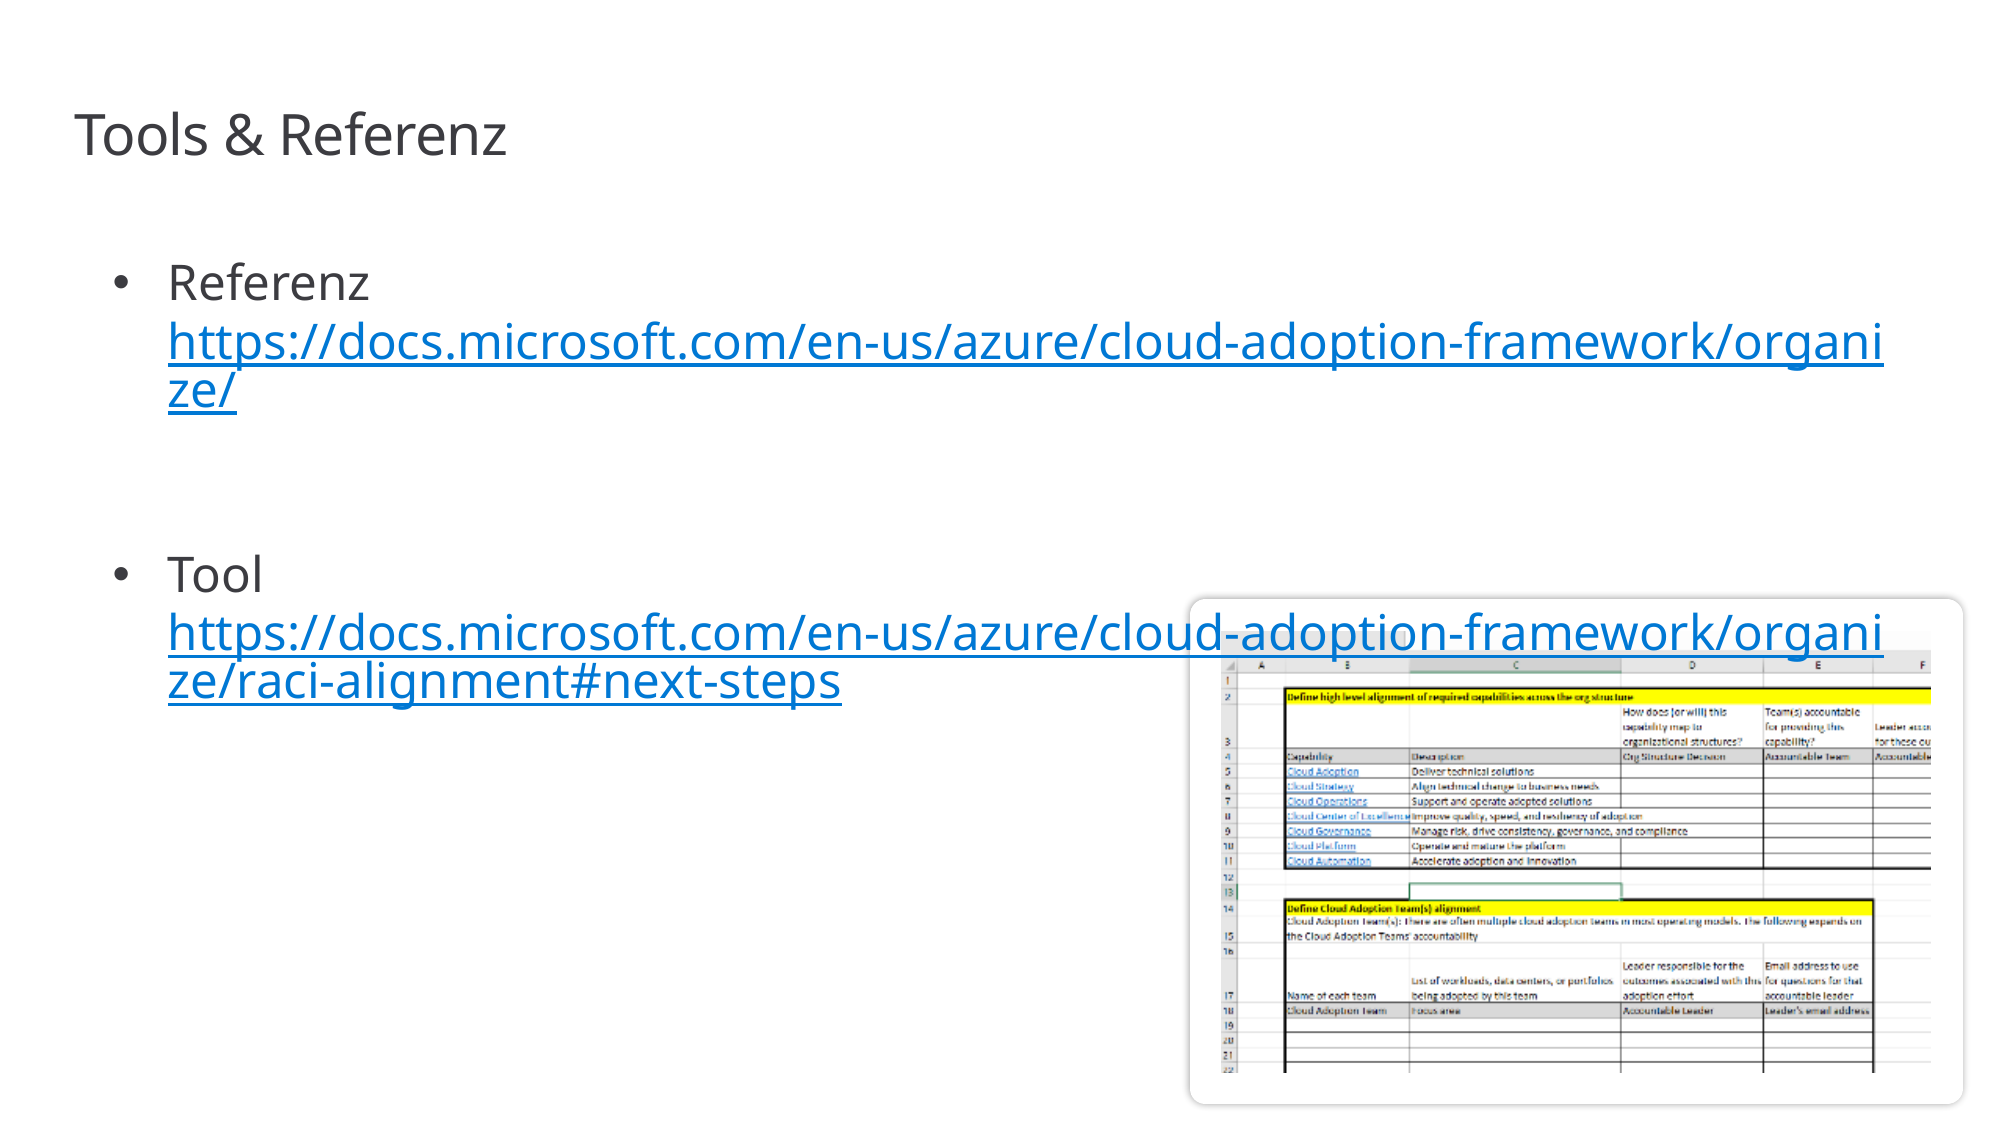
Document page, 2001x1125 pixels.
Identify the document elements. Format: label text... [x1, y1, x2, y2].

text_box Referenz https://docs.microsoft.com/en-us/azure/cloud-adoption-framework/organize/ Tool https://docs.microsoft.com/en-us/azure/cloud-adoption-framework/organize/raci-alignment#next-steps [83, 234, 1921, 692]
picture [1220, 630, 1932, 1074]
title Tools & Referenz [74, 101, 1930, 168]
